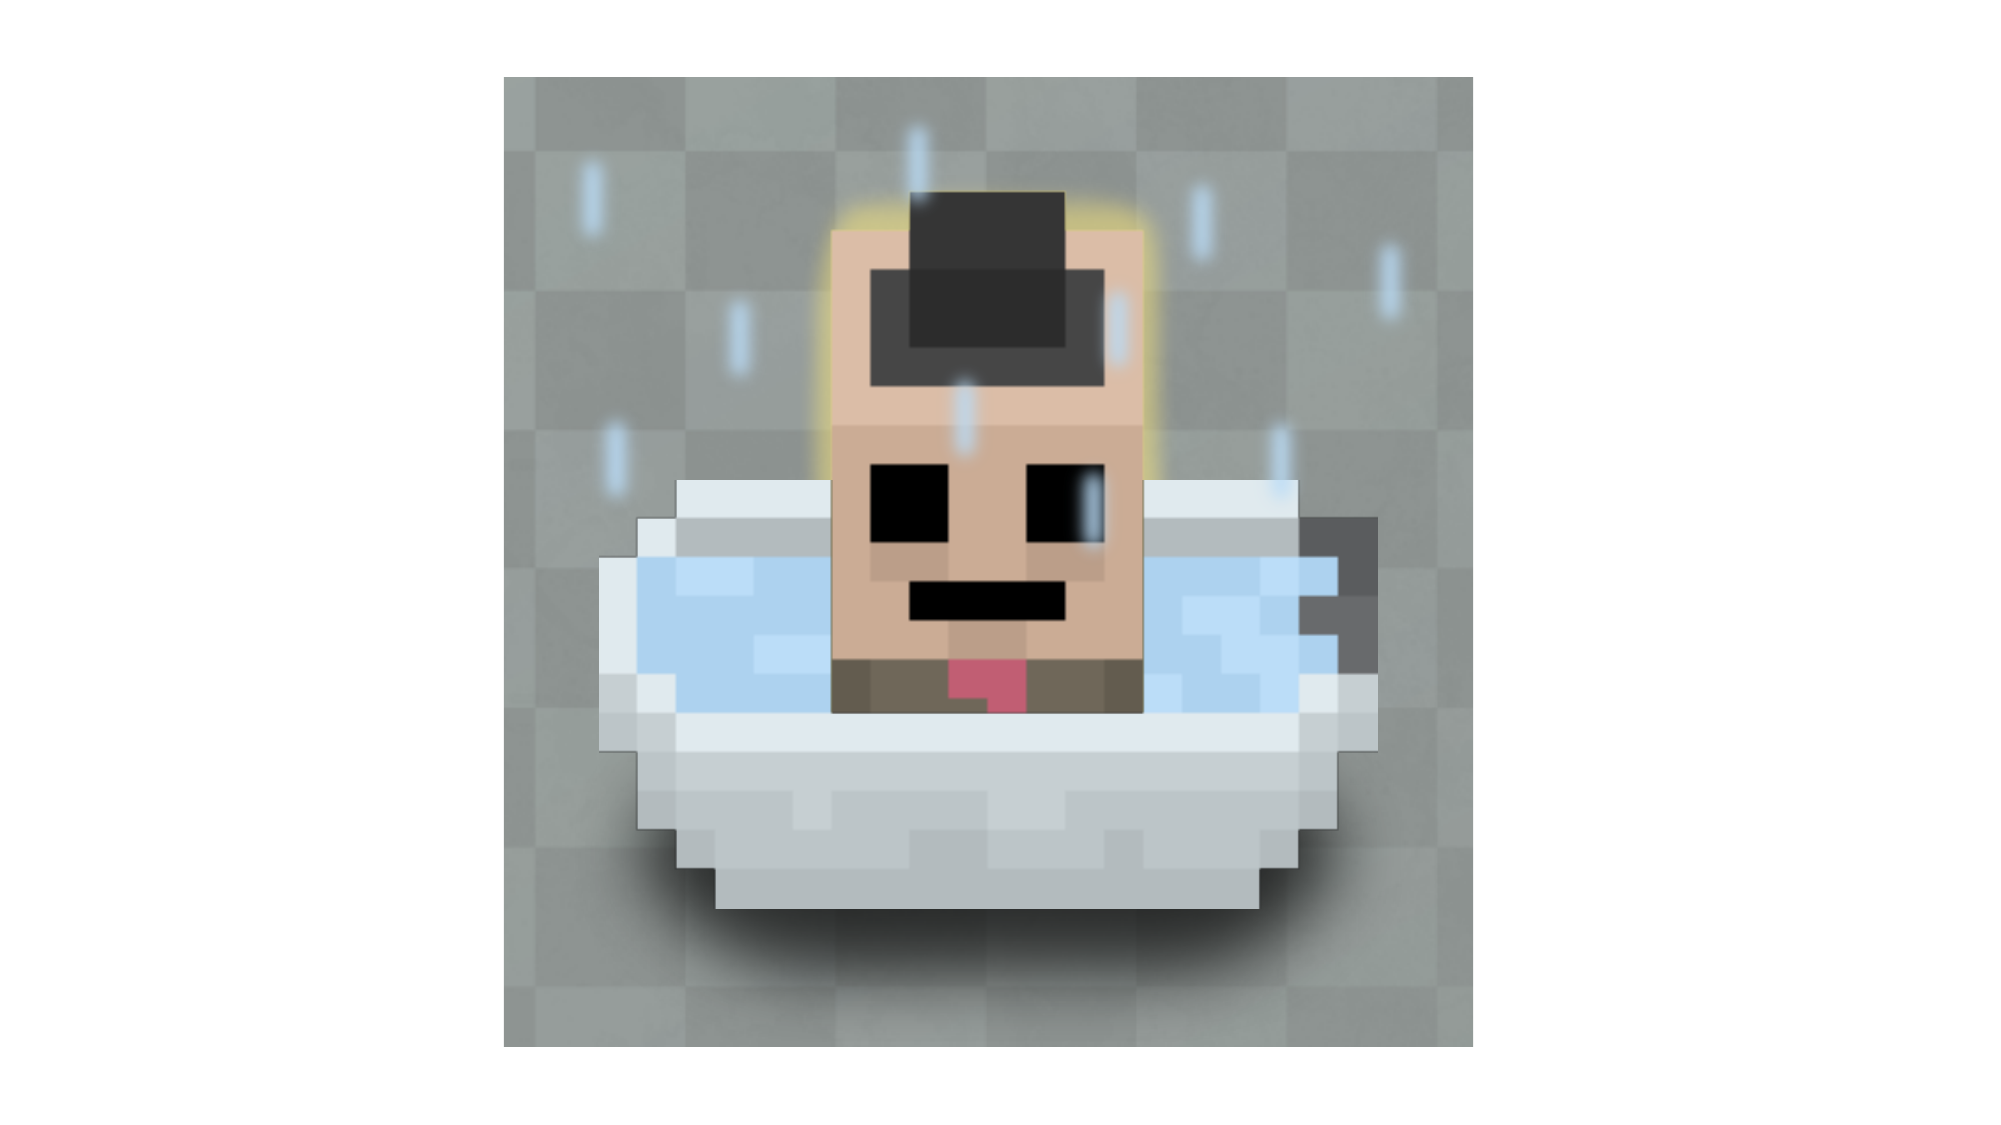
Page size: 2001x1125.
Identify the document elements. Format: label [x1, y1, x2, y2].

text_box [599, 682, 1378, 909]
picture [503, 77, 1474, 1047]
